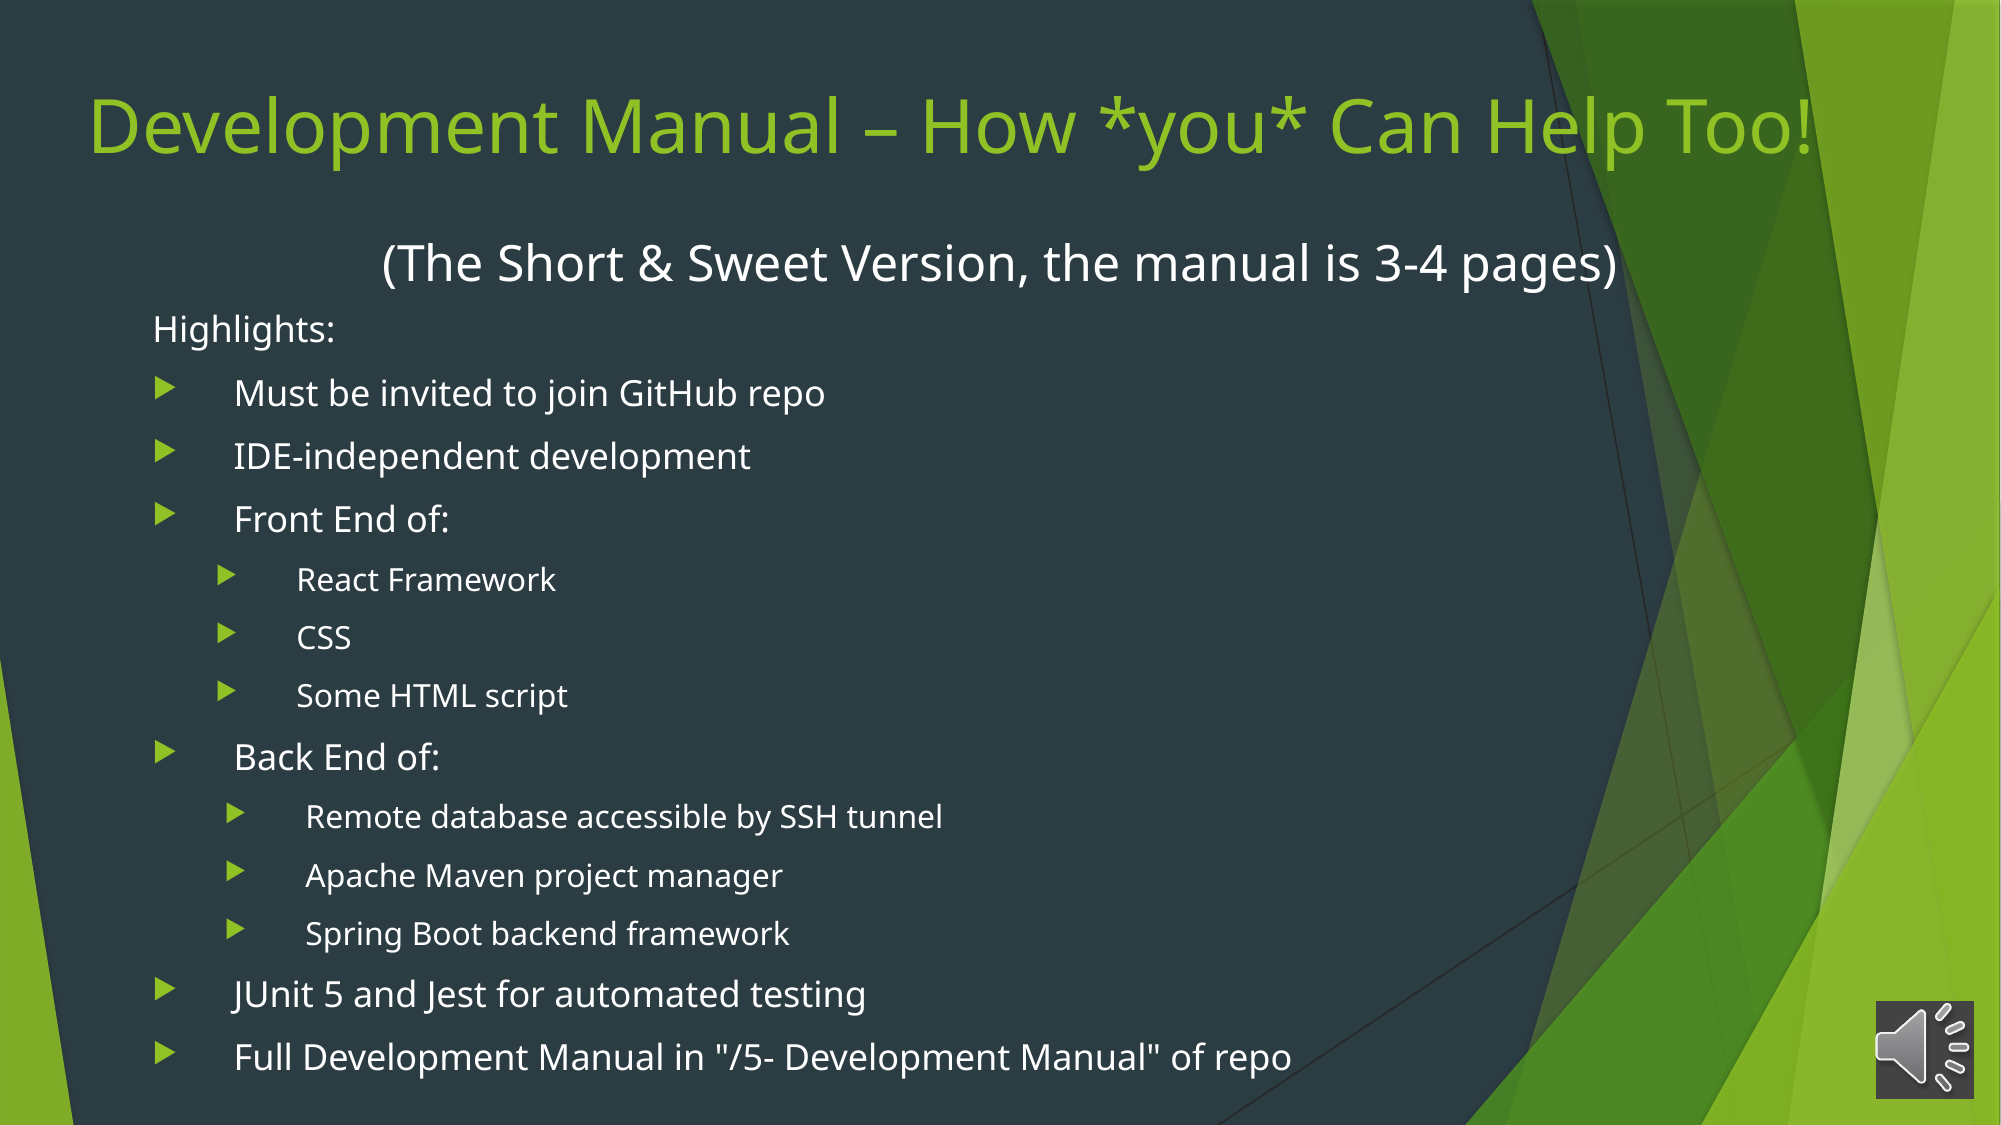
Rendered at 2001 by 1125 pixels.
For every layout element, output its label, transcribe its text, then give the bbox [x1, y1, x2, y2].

title Development Manual – How *you* Can Help Too! [72, 71, 1954, 289]
text_box (The Short & Sweet Version, the manual is 3-4 pages) [367, 223, 1634, 299]
picture [1874, 999, 1976, 1101]
list Highlights: Must be invited to join GitHub repo IDE-independent development Front End of: React Framework CSS Some HTML script Back End of: Remote database accessible by SSH tunnel Apache Maven project manager Spring Boot backend framework JUnit 5 and Jest for automated testing Full Development Manual in "/5- Development Manual" of repo [137, 299, 1863, 1092]
